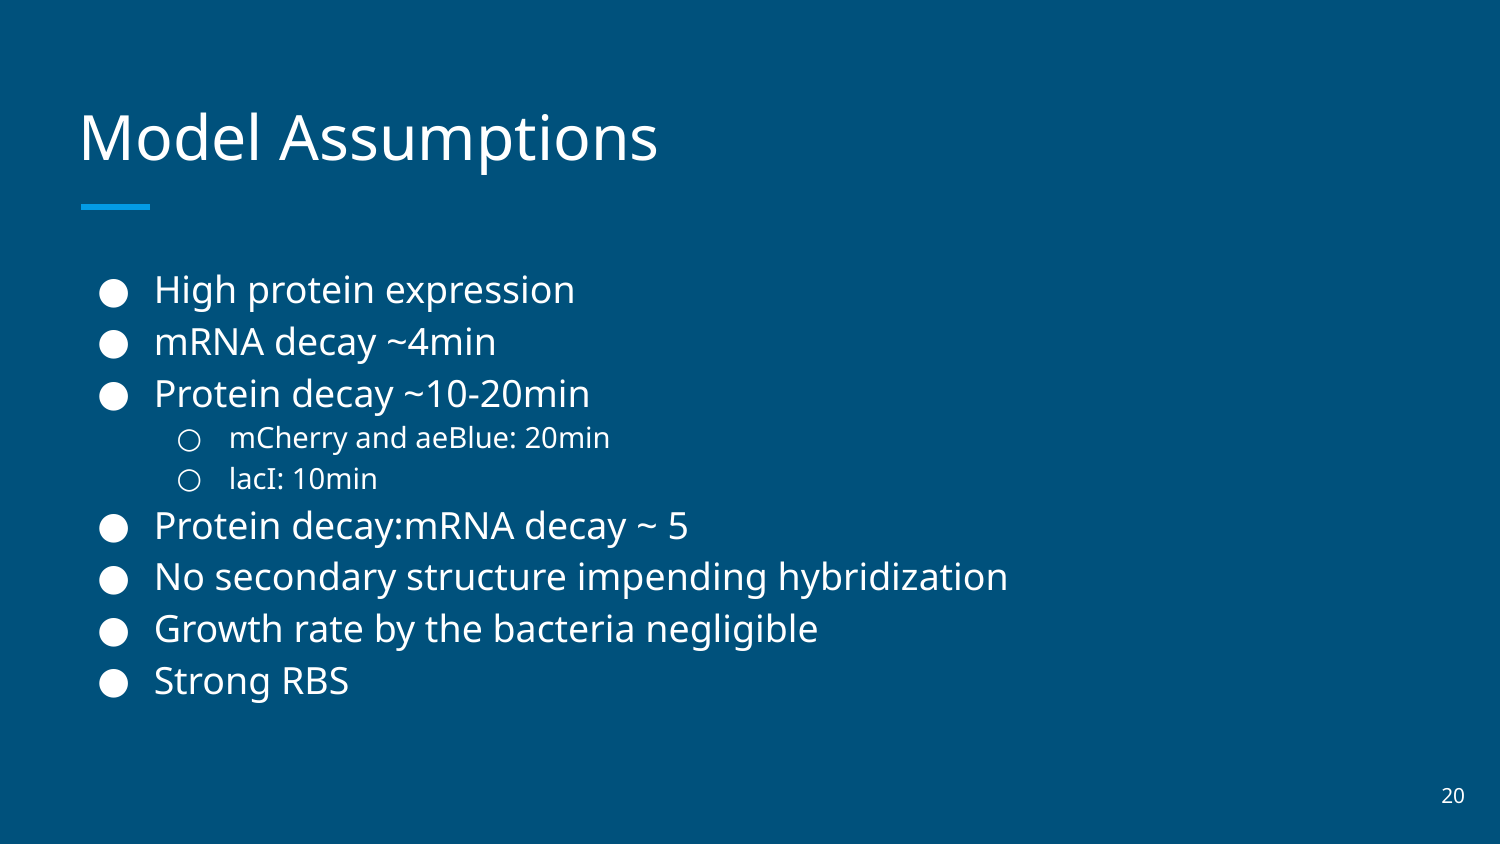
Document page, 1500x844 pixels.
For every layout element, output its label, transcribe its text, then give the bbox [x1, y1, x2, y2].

slide_number ‹#› [1389, 764, 1480, 830]
list High protein expression mRNA decay ~4min Protein decay ~10-20min mCherry and aeBlue: 20min lacI: 10min Protein decay:mRNA decay ~ 5 No secondary structure impending hybridization Growth rate by the bacteria negligible Strong RBS [63, 244, 1437, 750]
title Model Assumptions [63, 75, 1437, 188]
